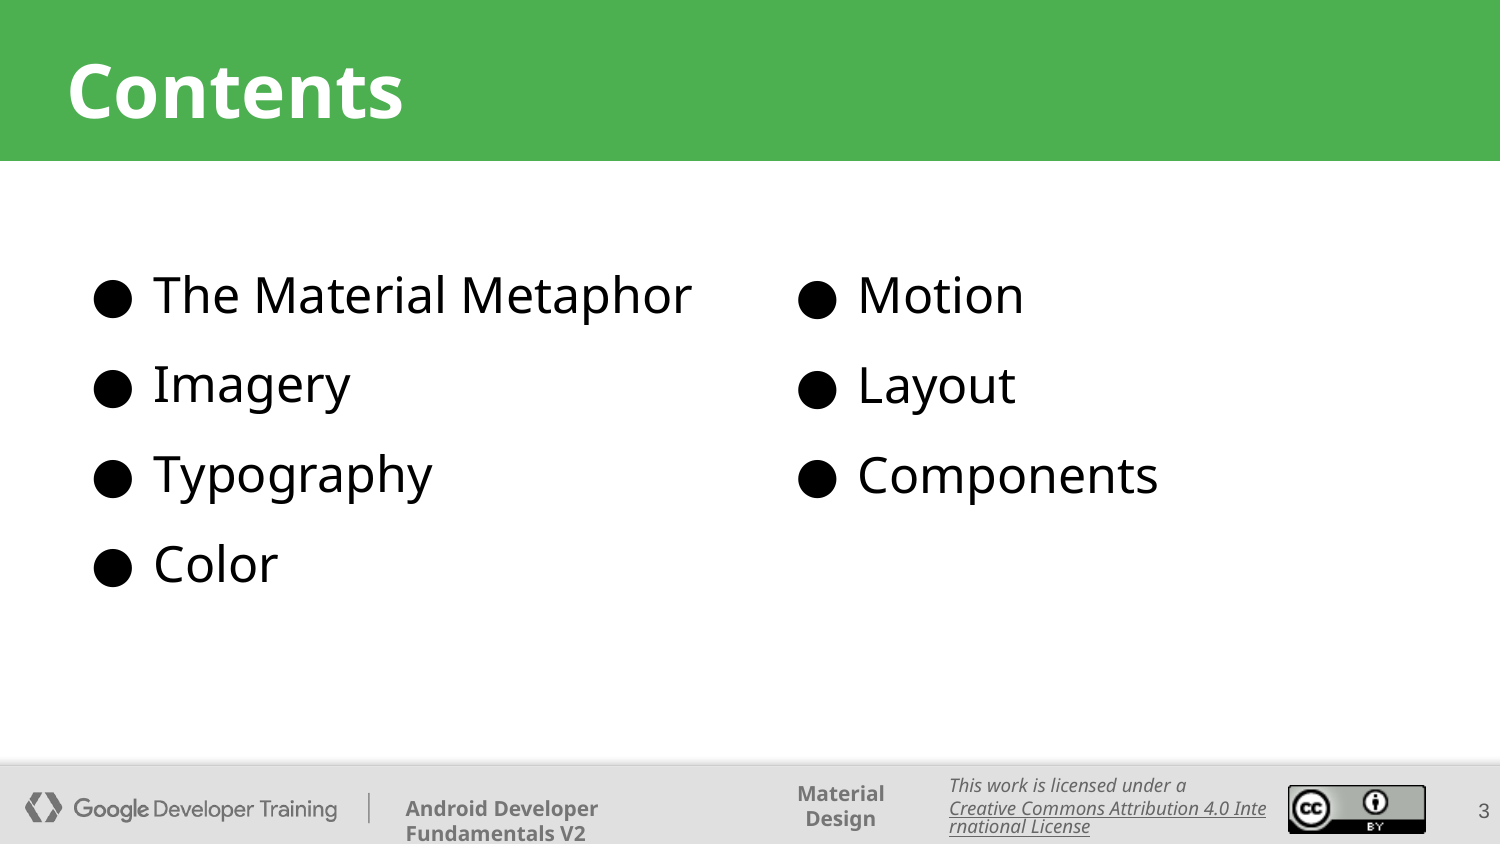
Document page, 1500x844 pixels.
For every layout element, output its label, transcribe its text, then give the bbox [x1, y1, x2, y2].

title Contents [51, 28, 1472, 122]
list Motion Layout Components [768, 239, 1441, 600]
picture [0, 161, 1500, 844]
list The Material Metaphor Imagery Typography Color [63, 239, 736, 586]
slide_number ‹#› [1414, 777, 1500, 842]
